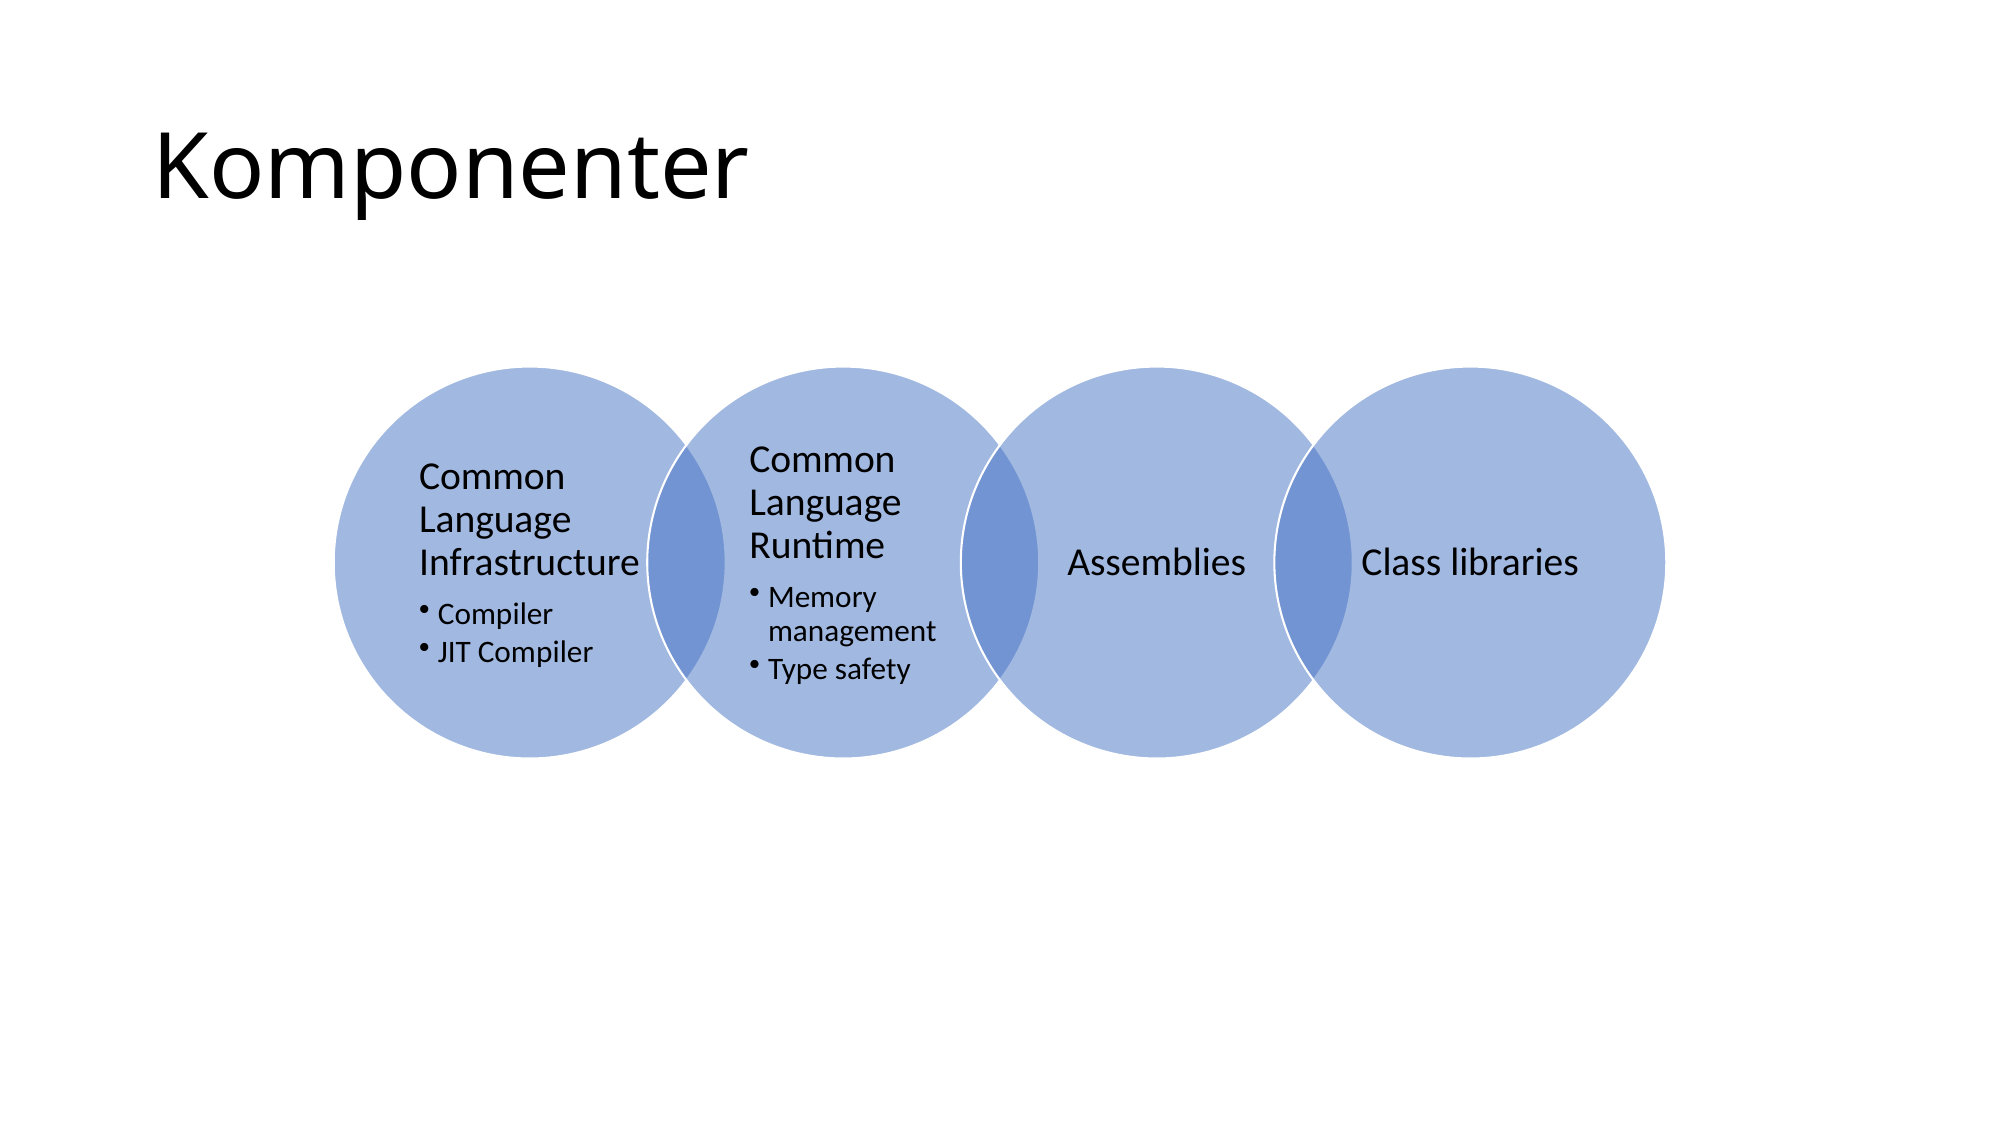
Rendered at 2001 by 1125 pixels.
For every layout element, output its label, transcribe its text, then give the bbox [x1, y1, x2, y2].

title Komponenter [137, 59, 1863, 278]
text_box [333, 117, 1667, 1007]
